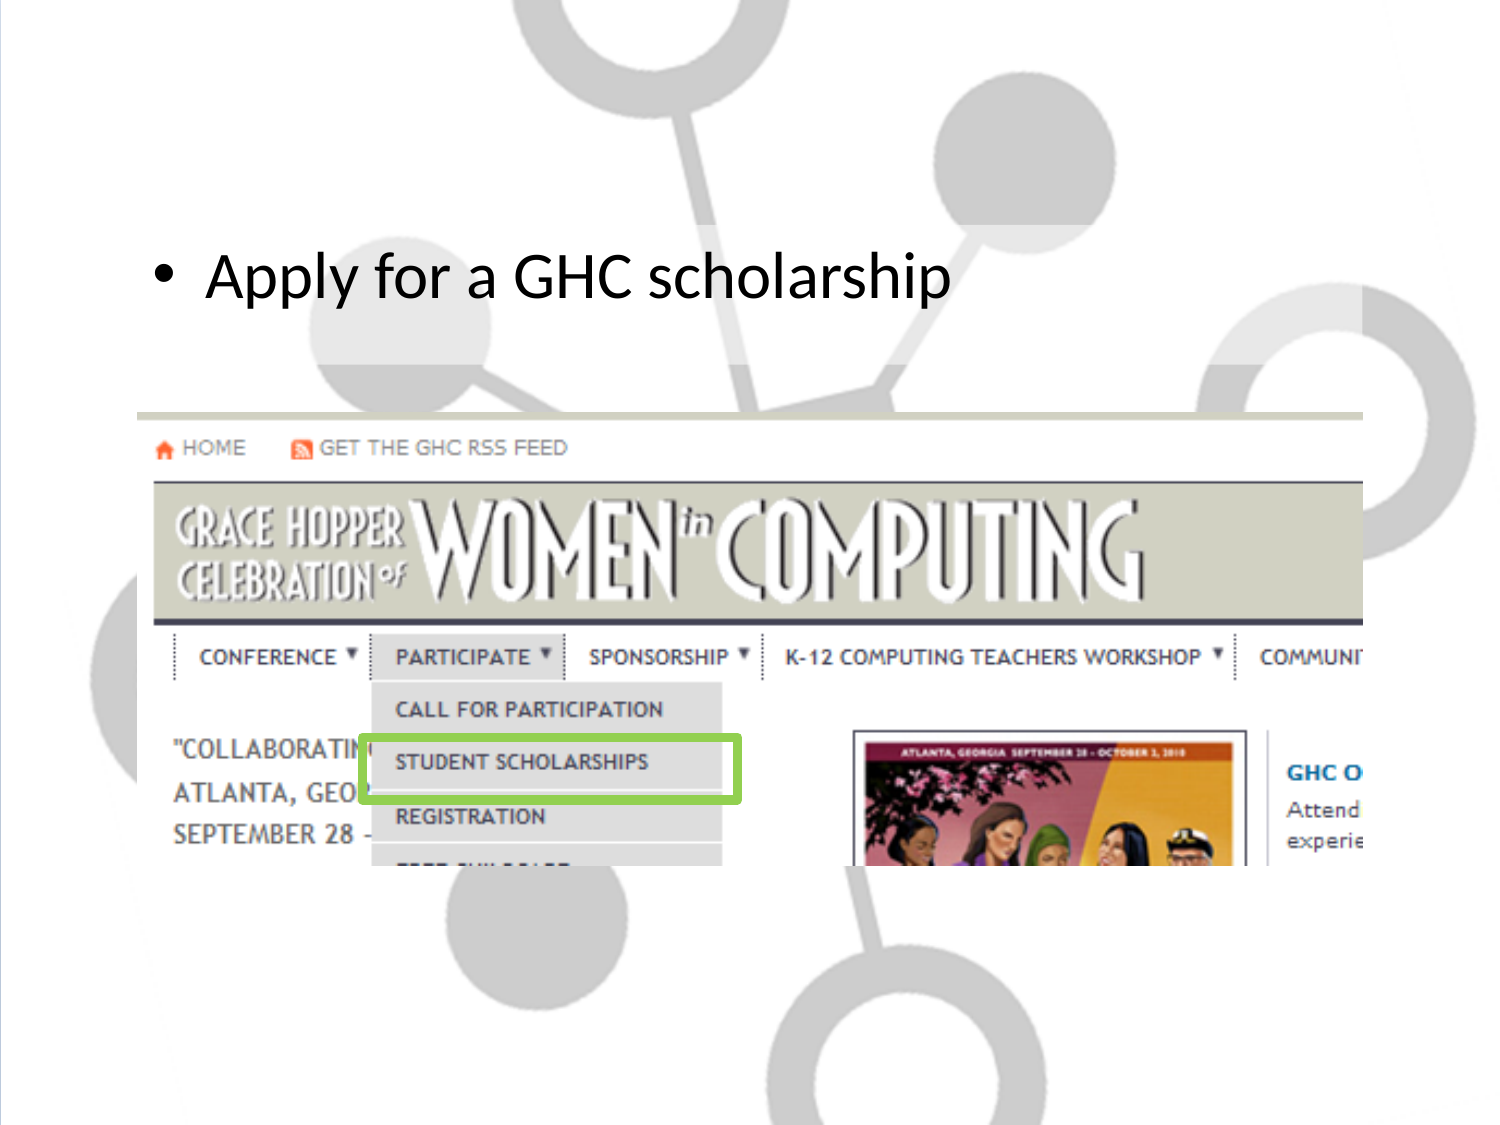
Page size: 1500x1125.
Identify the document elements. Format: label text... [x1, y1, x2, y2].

text_box Apply for a GHC scholarship [137, 224, 1363, 365]
picture [0, 0, 1500, 1125]
